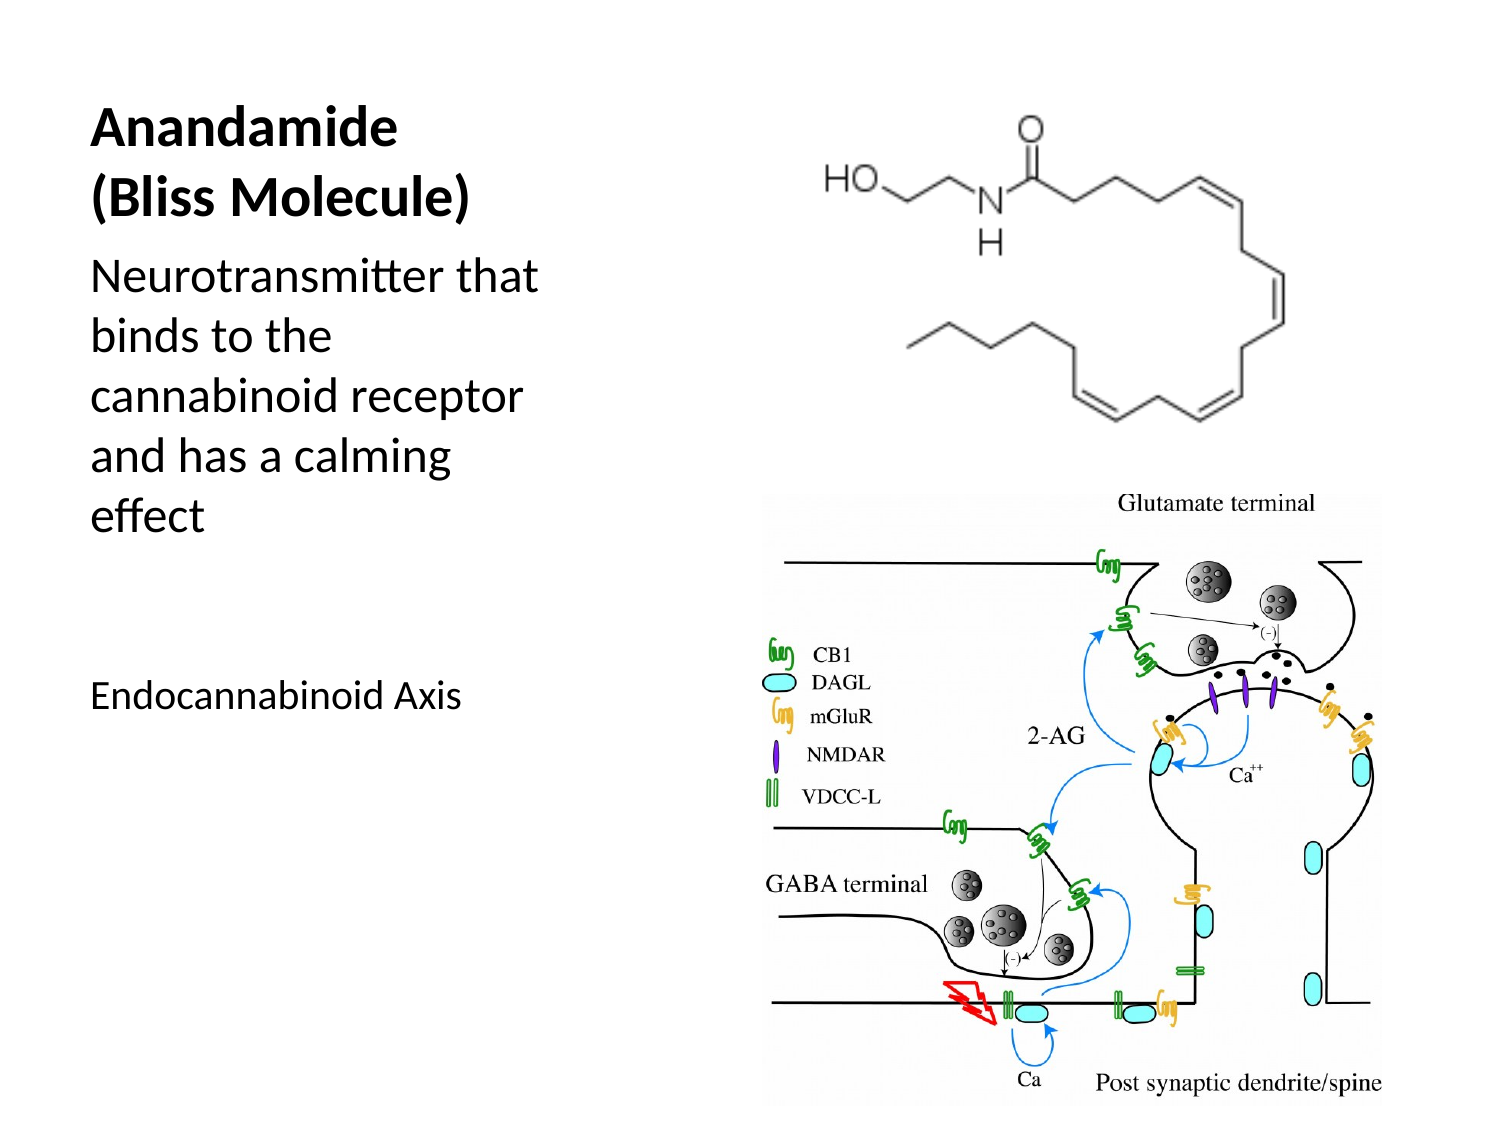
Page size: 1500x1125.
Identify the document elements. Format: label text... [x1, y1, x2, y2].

title Anandamide (Bliss Molecule) [75, 44, 569, 235]
list Neurotransmitter that binds to the cannabinoid receptor and has a calming effect Endocannabinoid Axis [75, 235, 569, 1005]
picture [762, 494, 1382, 1106]
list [812, 99, 1301, 438]
